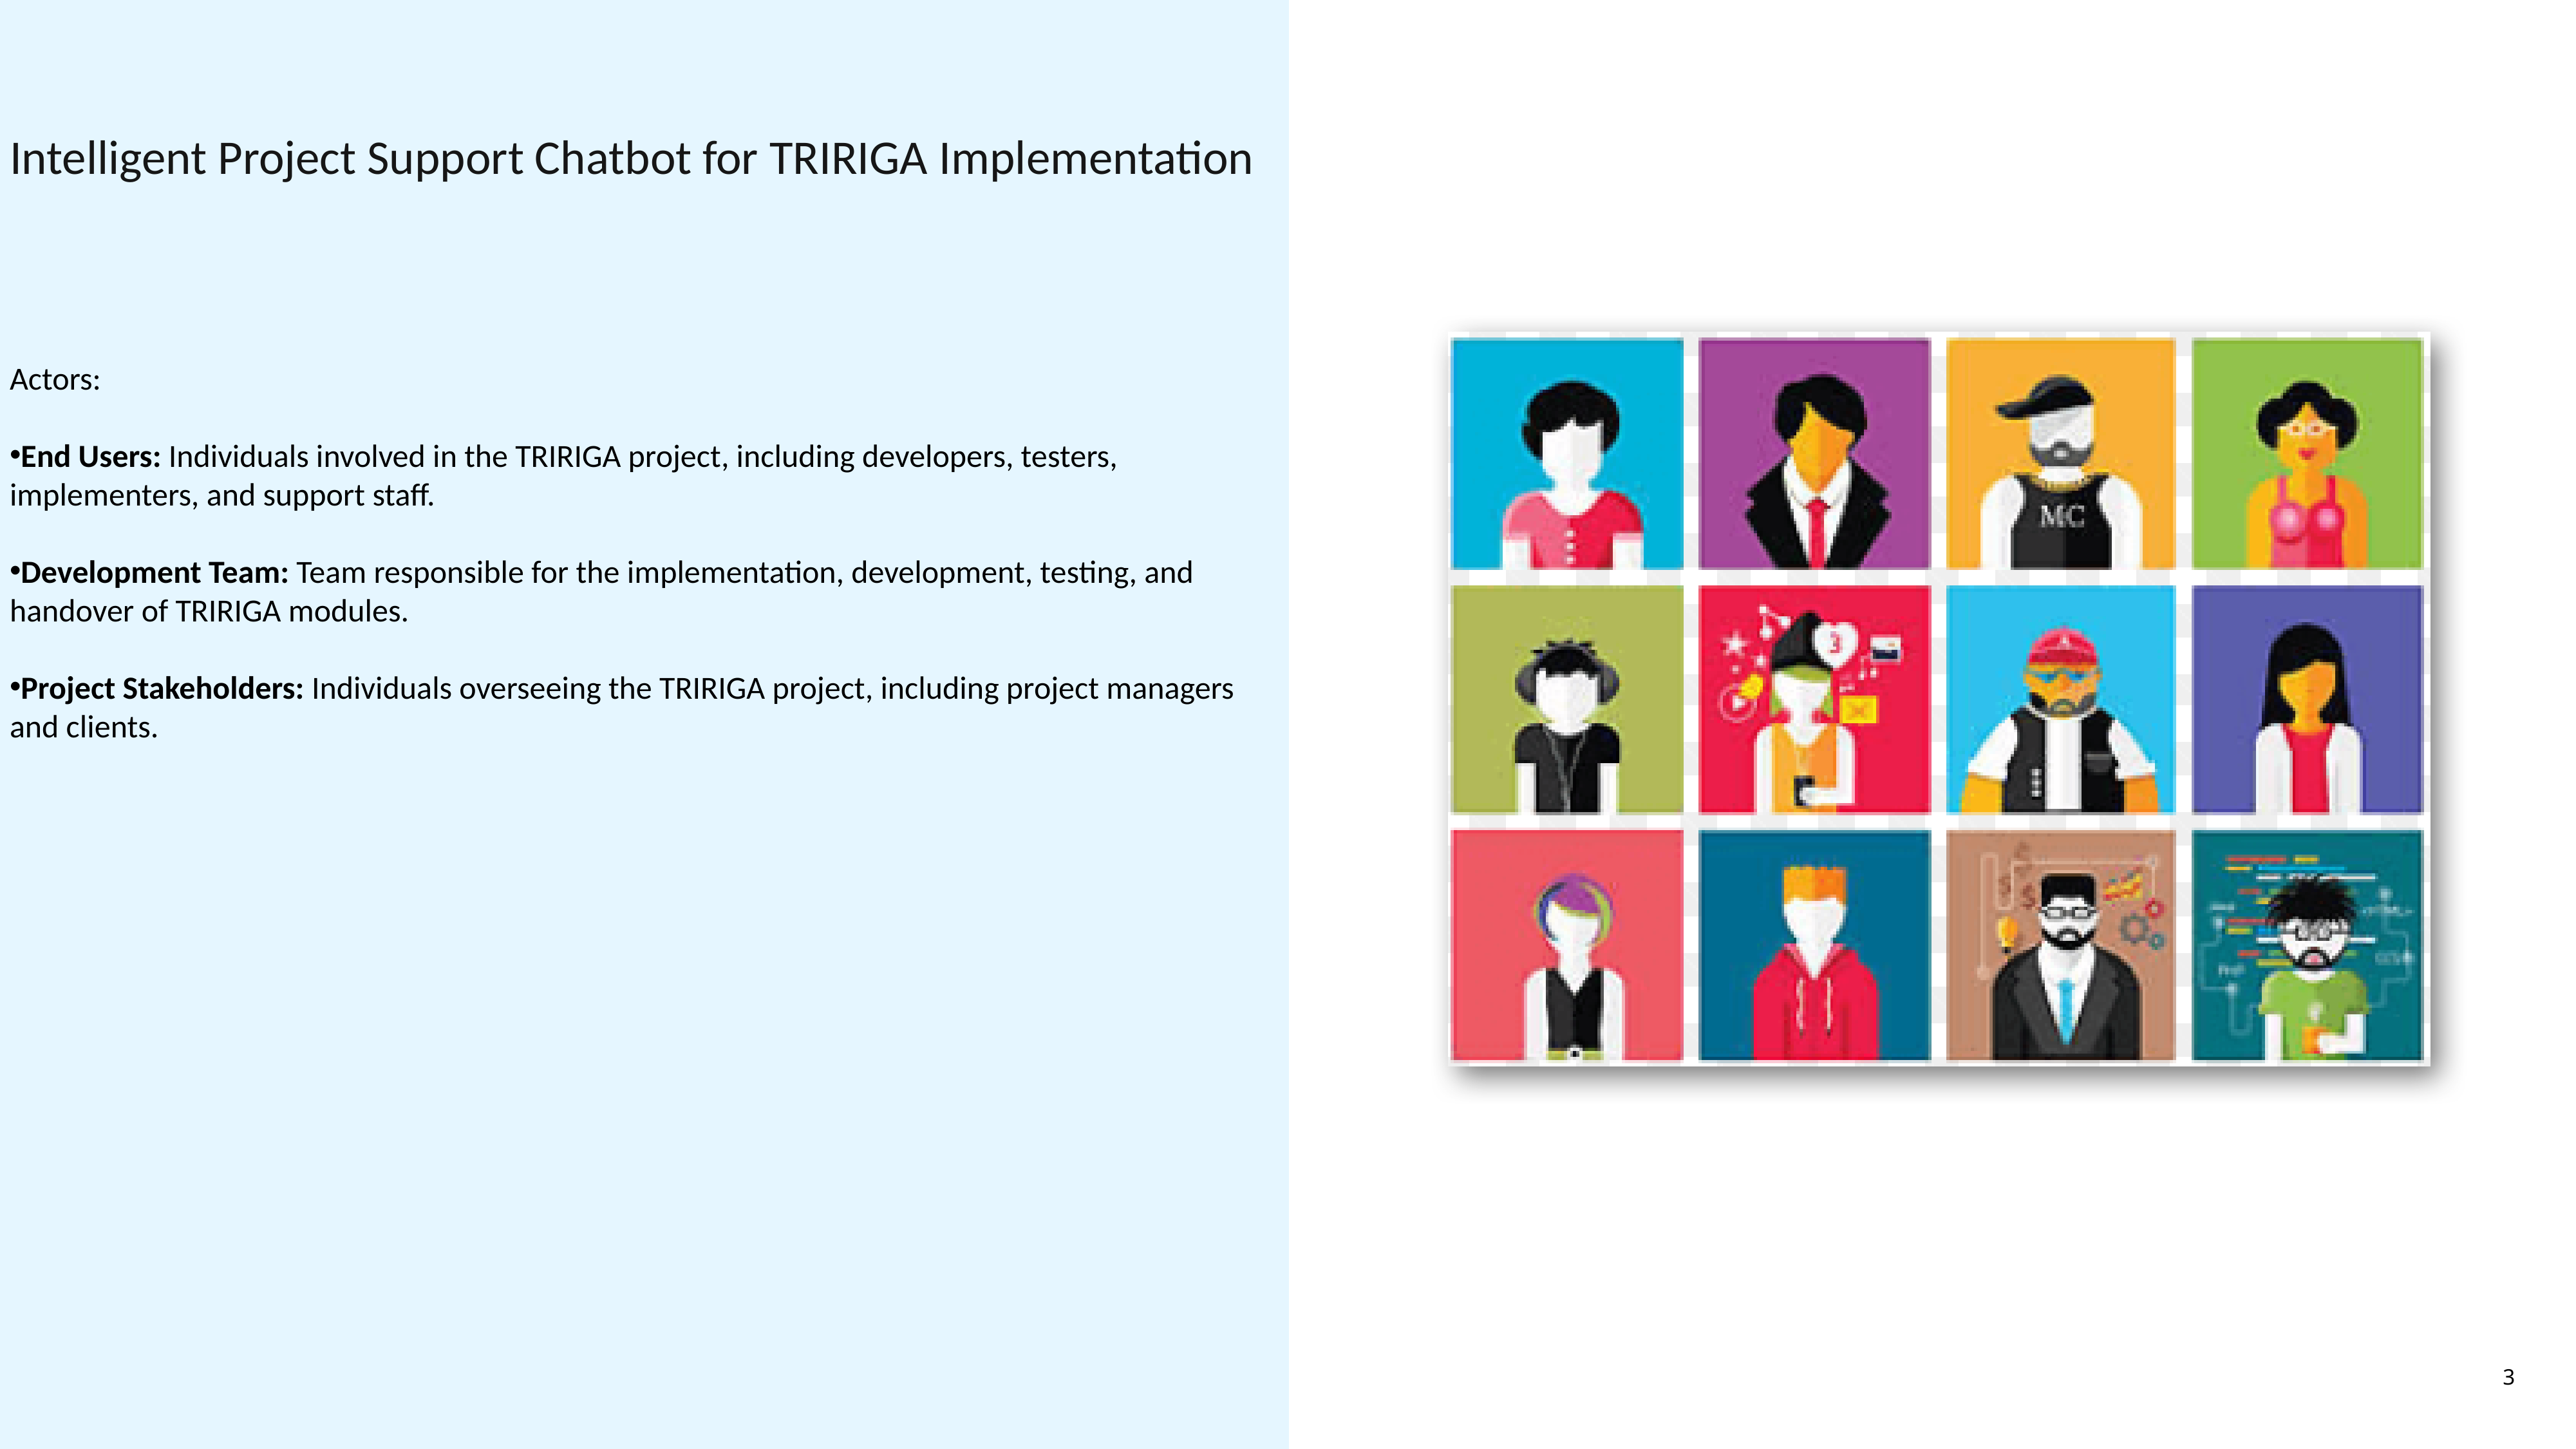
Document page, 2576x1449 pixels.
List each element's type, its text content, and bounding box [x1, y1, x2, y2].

slide_number 3 [2486, 1366, 2515, 1394]
text_box Intelligent Project Support Chatbot for TRIRIGA Implementation Actors: End Users: Individuals involved in the TRIRIGA project, including developers, testers, implementers, and support staff. Development Team: Team responsible for the implementation, development, testing, and handover of TRIRIGA modules. Project Stakeholders: Individuals overseeing the TRIRIGA project, including project managers and clients. [0, 0, 1289, 1449]
picture [1448, 332, 2430, 1067]
